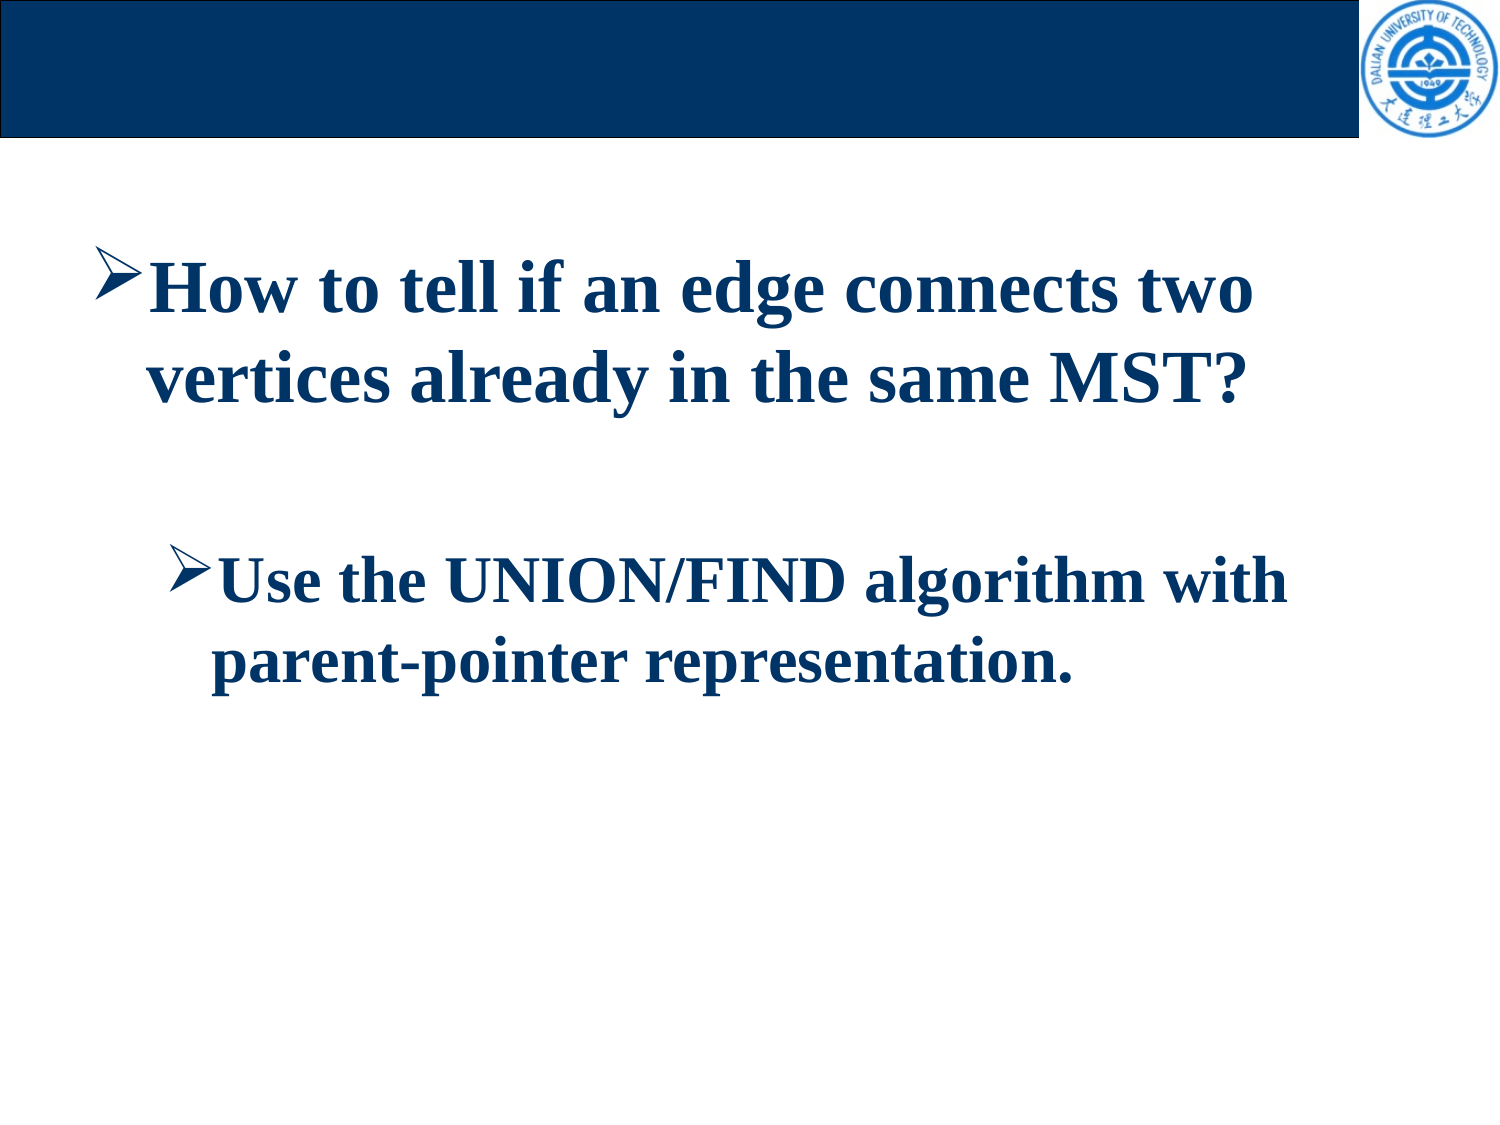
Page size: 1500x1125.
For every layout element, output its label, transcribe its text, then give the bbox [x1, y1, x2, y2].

list How to tell if an edge connects two vertices already in the same MST? Use the UNION/FIND algorithm with parent-pointer representation. [74, 125, 1425, 801]
picture [1359, 0, 1500, 138]
